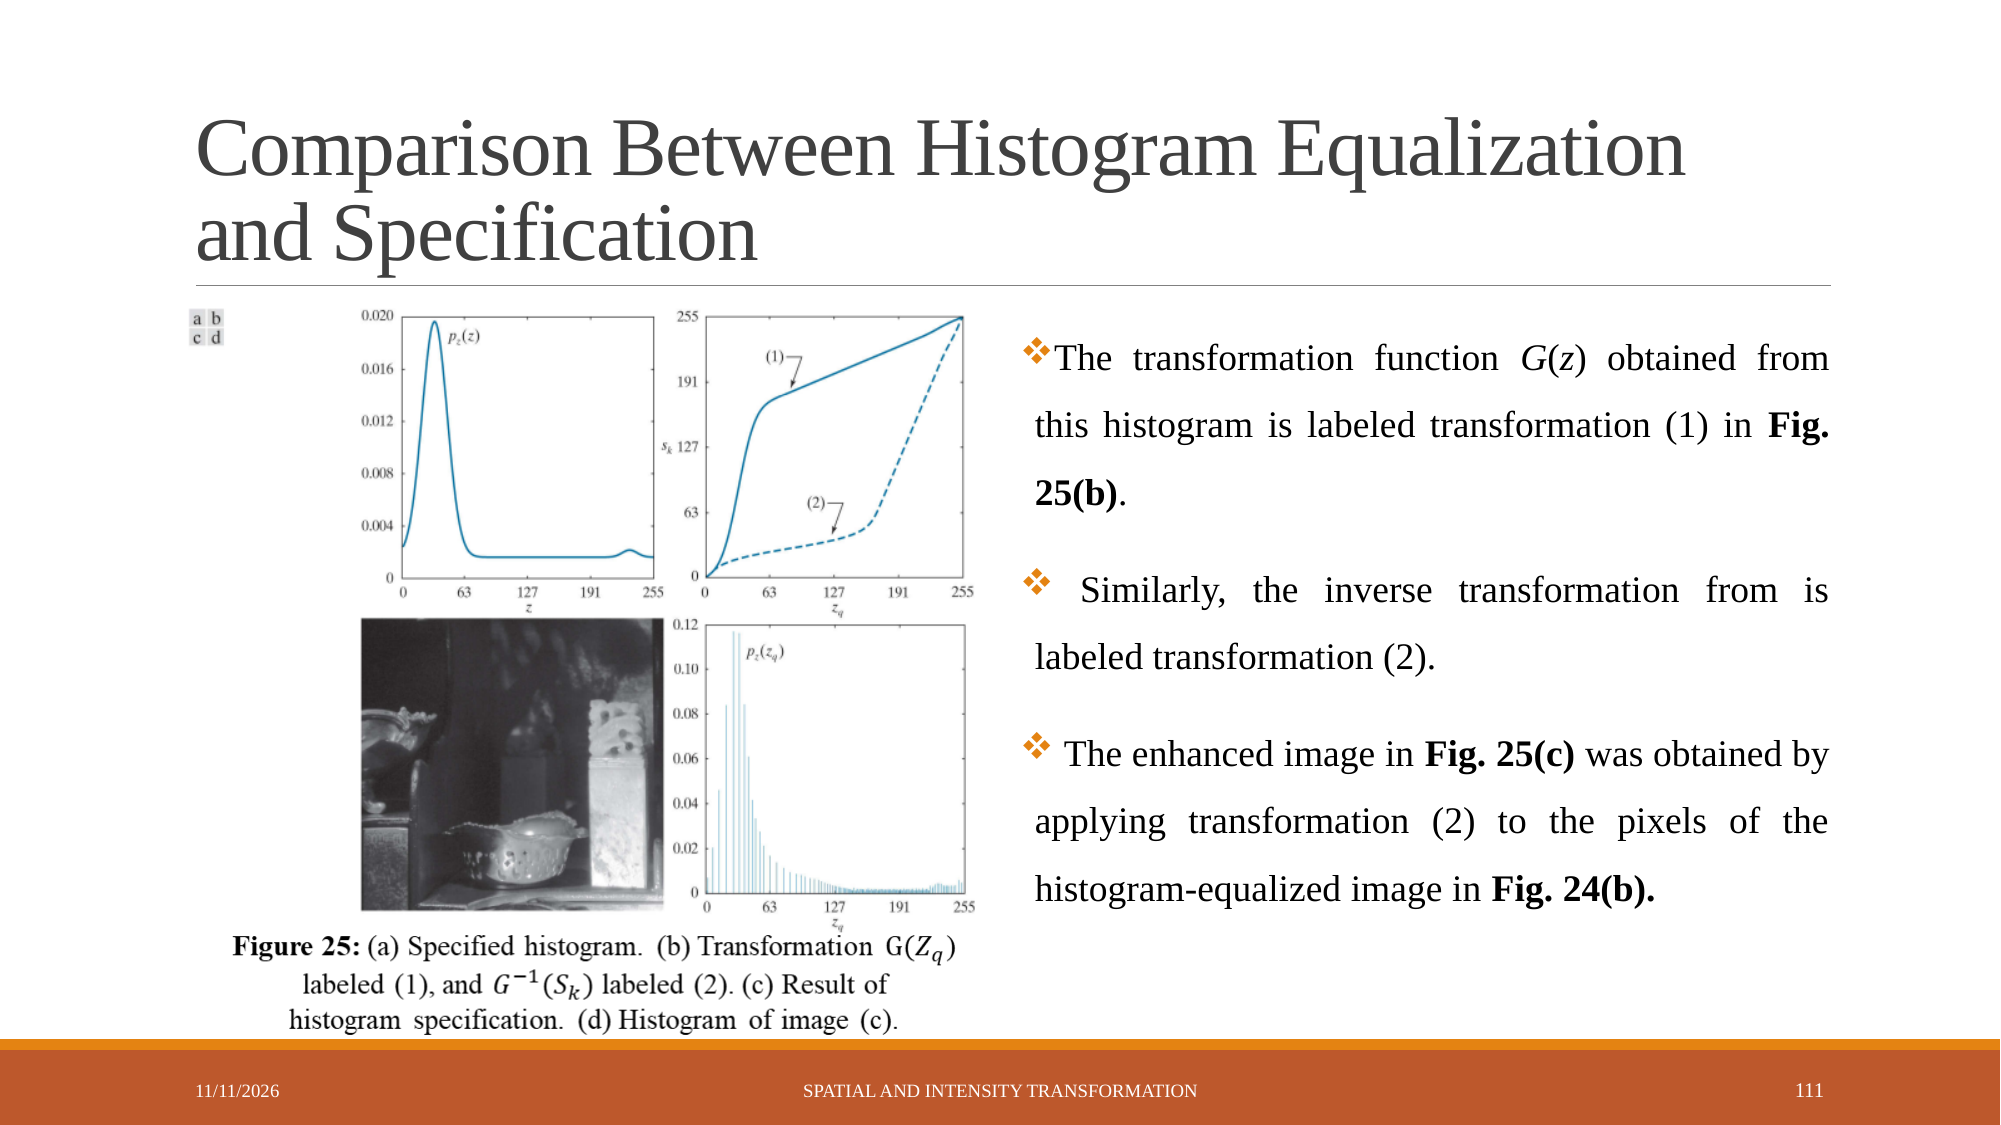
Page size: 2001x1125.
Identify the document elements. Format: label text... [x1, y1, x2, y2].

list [179, 297, 991, 939]
list The transformation function G(z) obtained from this histogram is labeled transformation (1) in Fig. 25(b). Similarly, the inverse transformation from is labeled transformation (2). The enhanced image in Fig. 25(c) was obtained by applying transformation (2) to the pixels of the histogram-equalized image in Fig. 24(b). [1020, 302, 1830, 963]
text_box [179, 919, 1010, 1047]
footer Spatial and Intensity Transformation [604, 1059, 1396, 1120]
title Comparison Between Histogram Equalization and Specification [179, 47, 1830, 285]
slide_number 111 [1624, 1059, 1840, 1120]
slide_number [179, 1059, 586, 1120]
